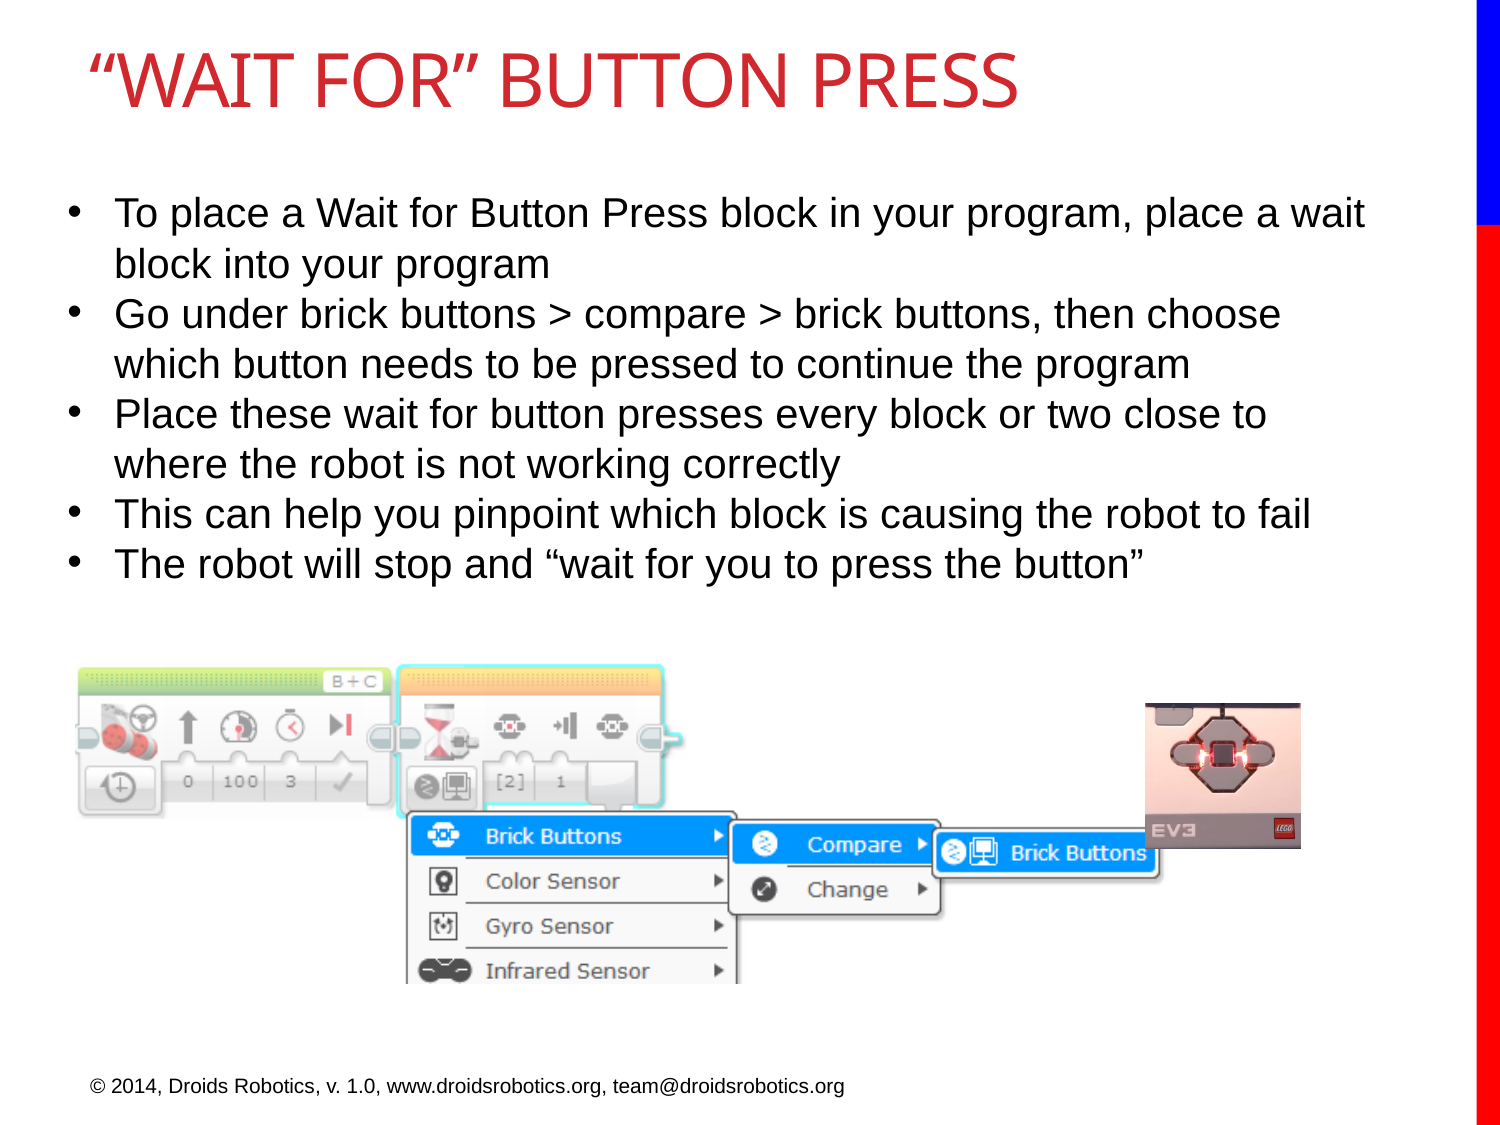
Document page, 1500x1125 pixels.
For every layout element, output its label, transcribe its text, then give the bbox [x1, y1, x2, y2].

text_box “WAIT FOR” BUTTON PRESS [74, 24, 1428, 250]
footer © 2014, Droids Robotics, v. 1.0, www.droidsrobotics.org, team@droidsrobotics.org [75, 1065, 886, 1112]
picture [74, 661, 1302, 984]
text_box To place a Wait for Button Press block in your program, place a wait block into your program Go under brick buttons > compare > brick buttons, then choose which button needs to be pressed to continue the program Place these wait for button presses every block or two close to where the robot is not working correctly This can help you pinpoint which block is causing the robot to fail The robot will stop and “wait for you to press the button” [52, 178, 1400, 594]
